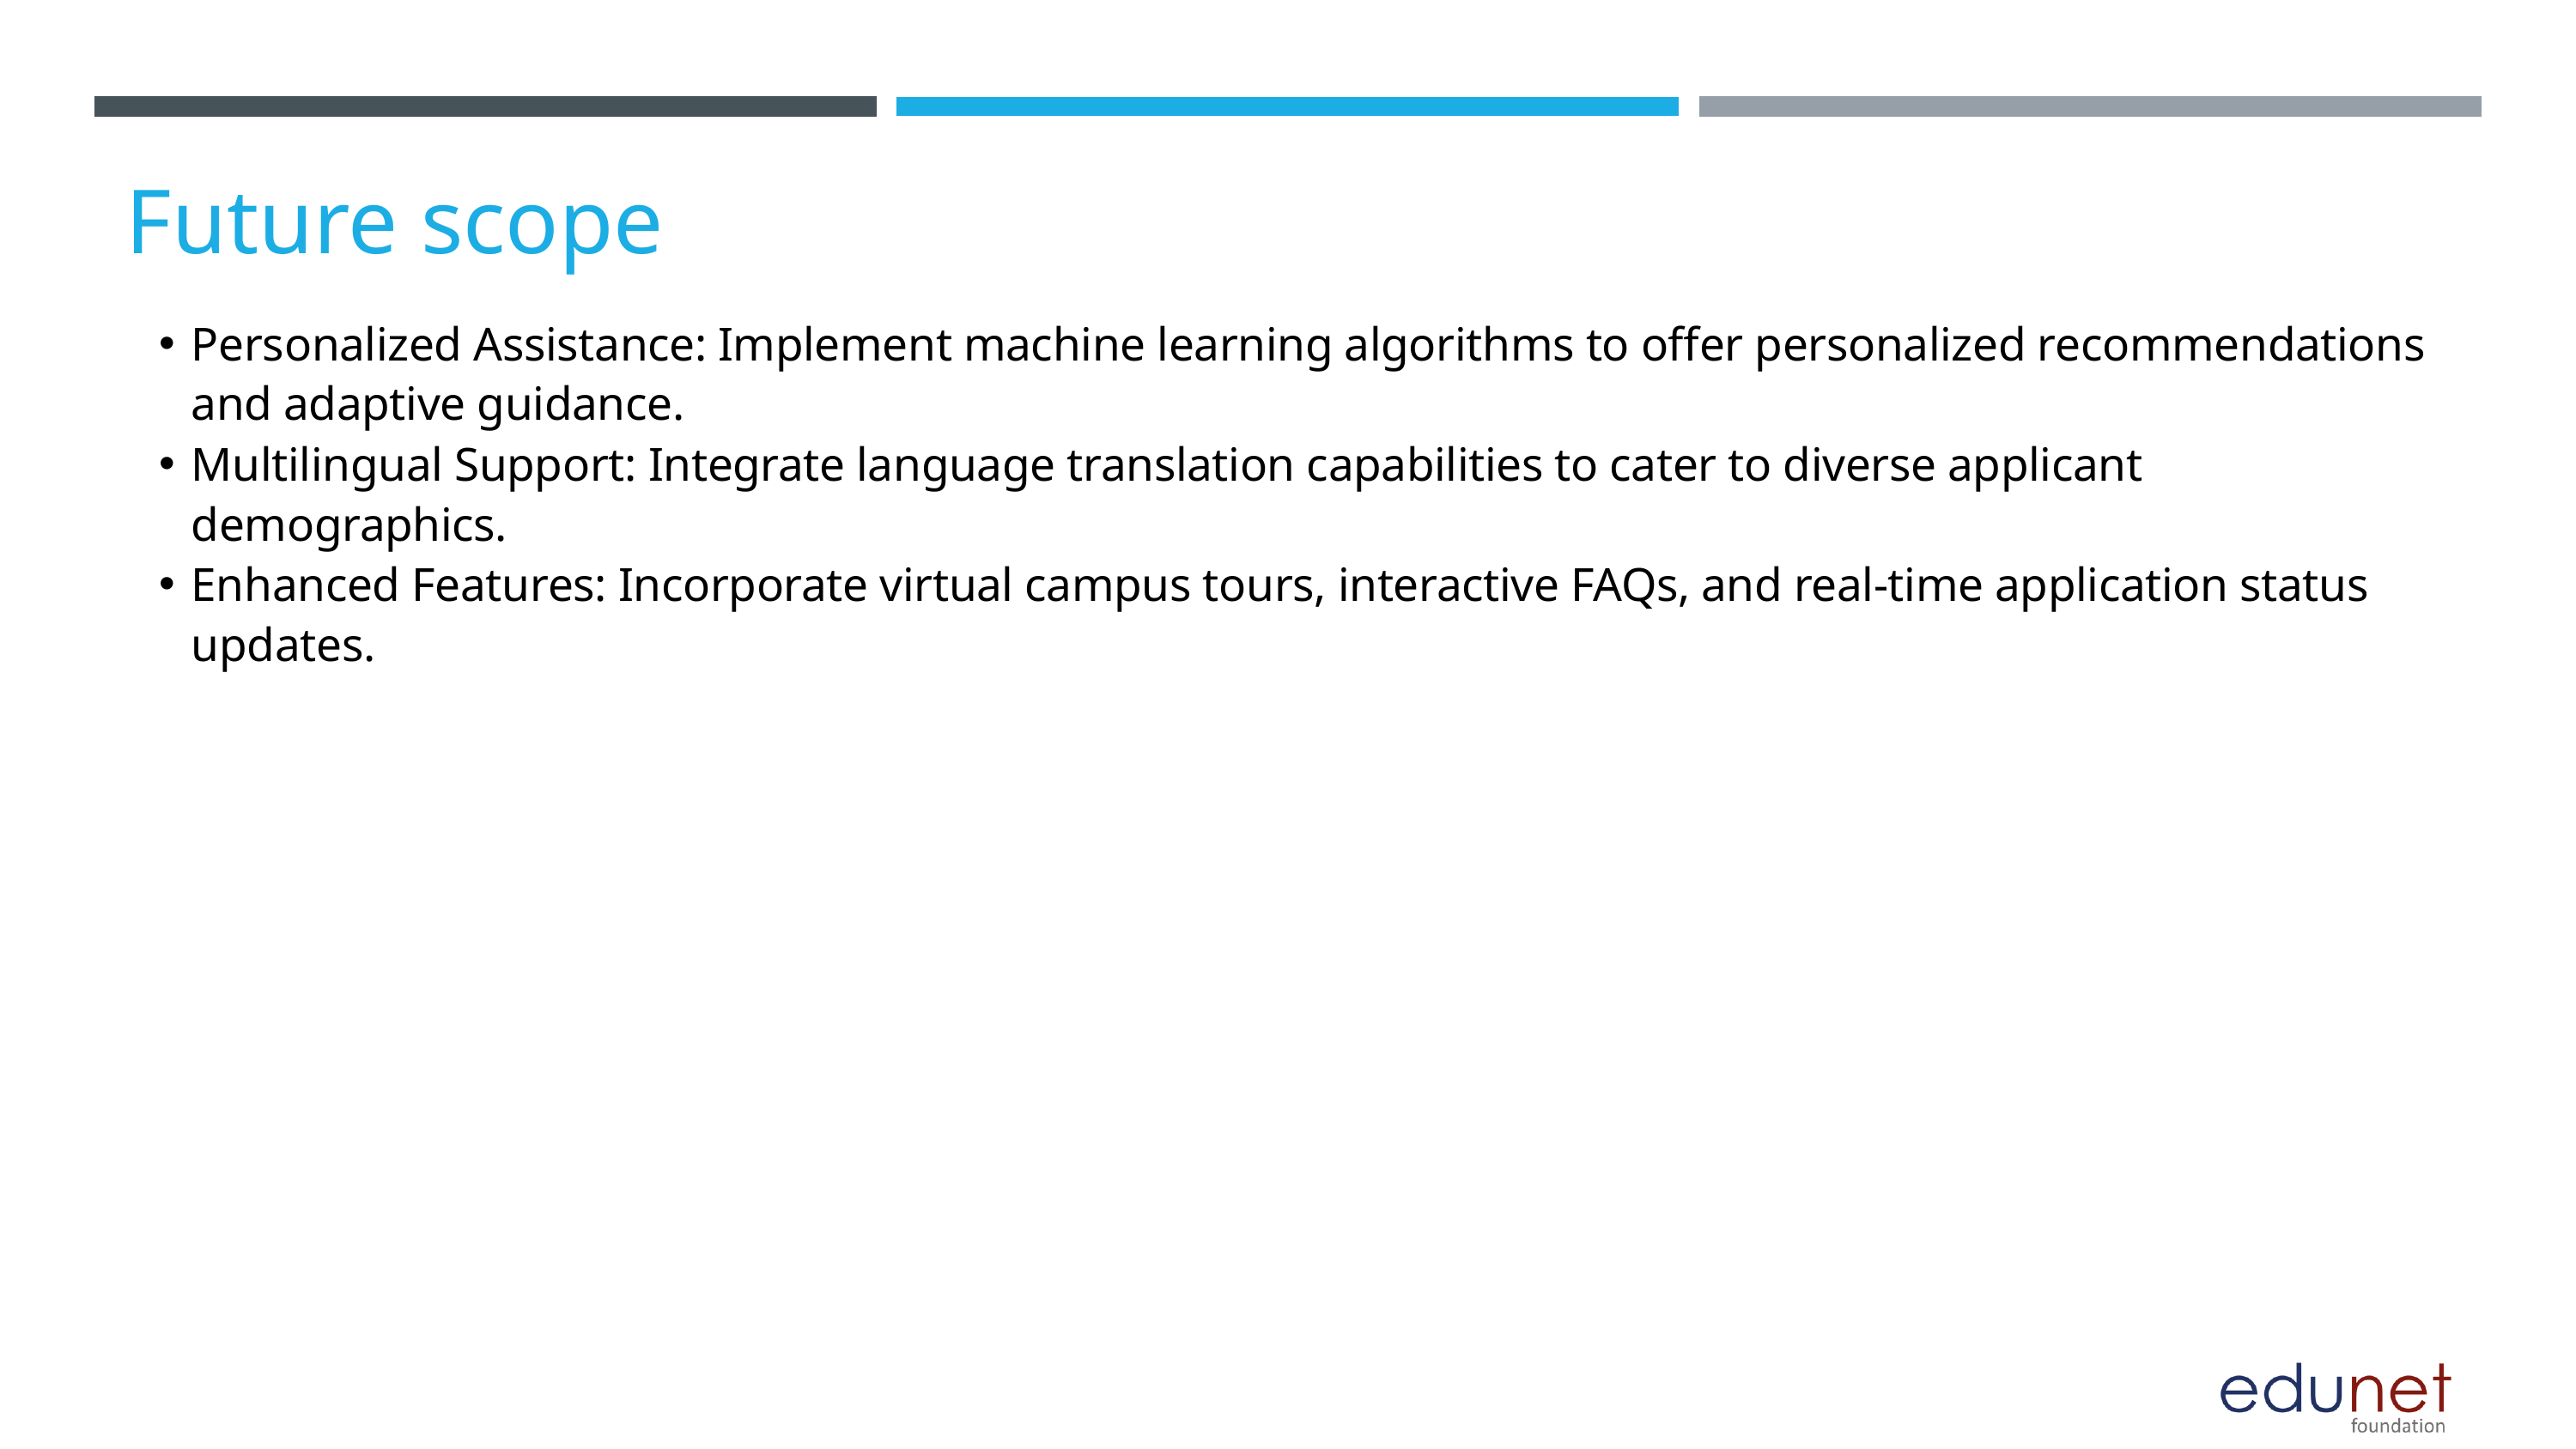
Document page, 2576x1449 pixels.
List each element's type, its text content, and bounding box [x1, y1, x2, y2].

text_box Personalized Assistance: Implement machine learning algorithms to offer personalized recommendations and adaptive guidance. Multilingual Support: Integrate language translation capabilities to cater to diverse applicant demographics. Enhanced Features: Incorporate virtual campus tours, interactive FAQs, and real-time application status updates. [126, 309, 2432, 671]
text_box [2215, 1360, 2454, 1437]
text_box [1698, 95, 2482, 118]
text_box Future scope [125, 185, 2431, 271]
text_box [896, 96, 1680, 117]
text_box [94, 96, 878, 118]
